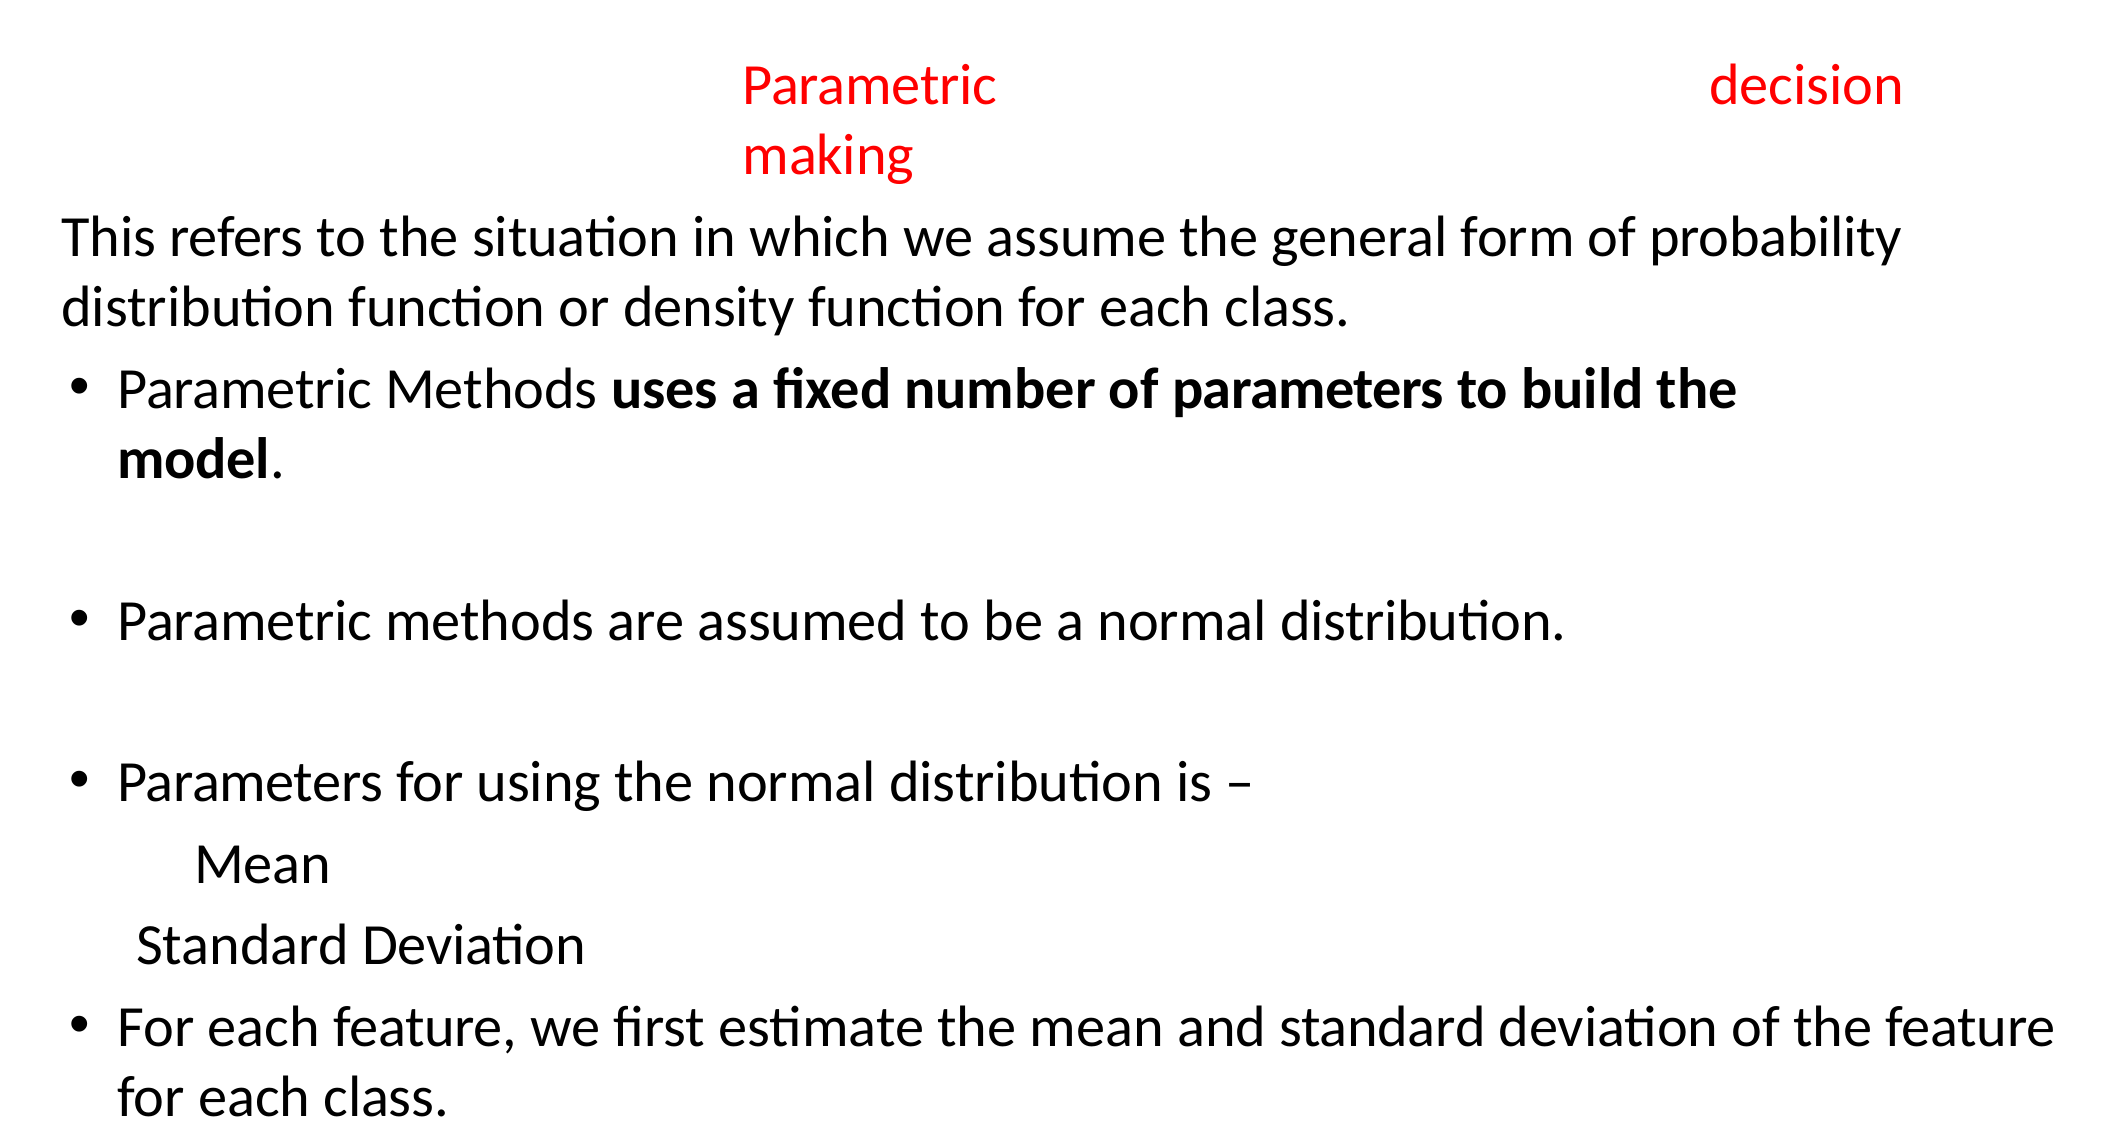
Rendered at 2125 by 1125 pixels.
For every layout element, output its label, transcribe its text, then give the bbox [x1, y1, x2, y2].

text_box Parametric decision making This refers to the situation in which we assume the general form of probability distribution function or density function for each class. Parametric Methods uses a fixed number of parameters to build the model. Parametric methods are assumed to be a normal distribution. Parameters for using the normal distribution is – Mean Standard Deviation For each feature, we first estimate the mean and standard deviation of the feature for each class. [59, 32, 2066, 1125]
